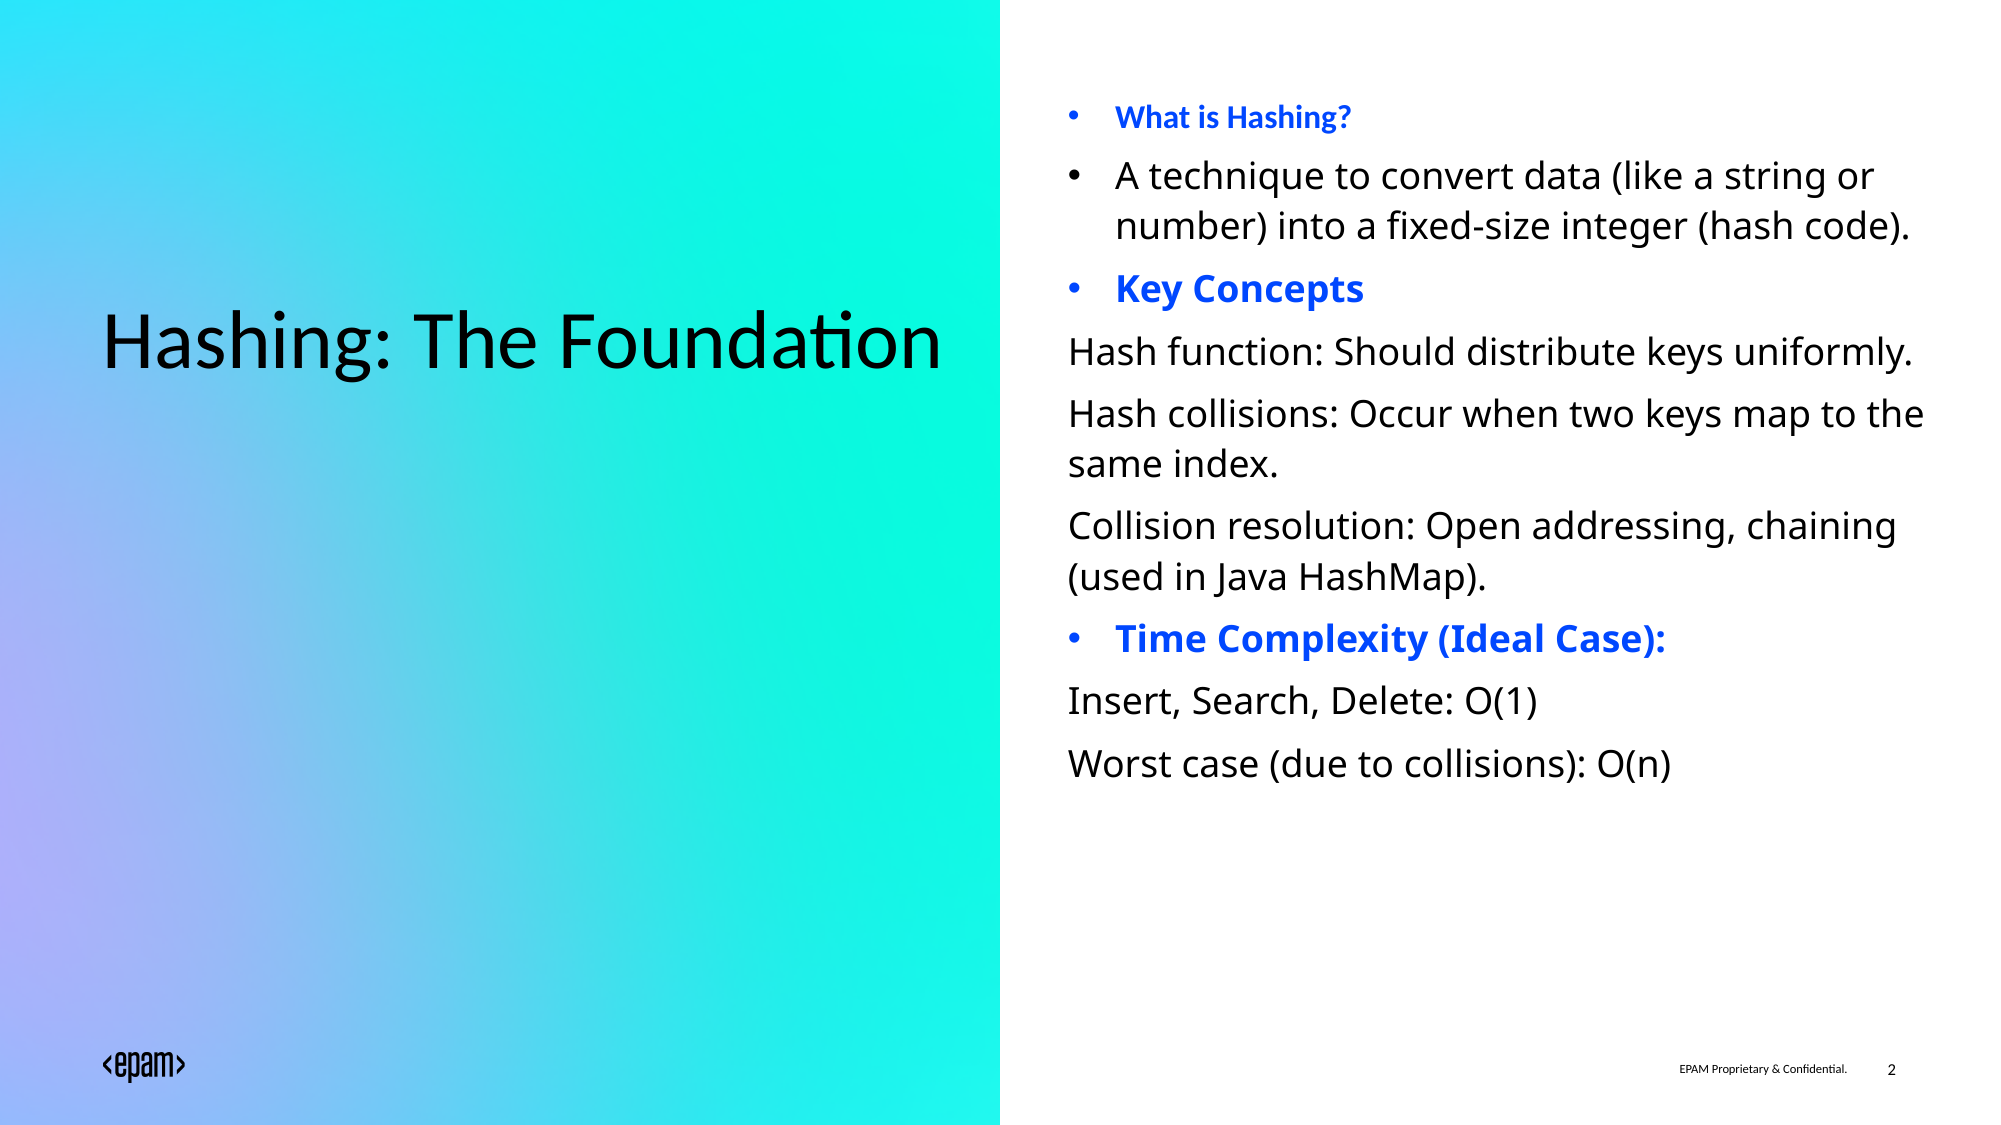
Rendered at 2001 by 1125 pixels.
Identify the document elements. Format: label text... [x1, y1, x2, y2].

text_box [102, 412, 790, 563]
title Hashing: The Foundation [102, 285, 978, 387]
picture [0, 0, 1000, 1125]
list What is Hashing? A technique to convert data (like a string or number) into a fixed-size integer (hash code). Key Concepts Hash function: Should distribute keys uniformly. Hash collisions: Occur when two keys map to the same index. Collision resolution: Open addressing, chaining (used in Java HashMap). Time Complexity (Ideal Case): Insert, Search, Delete: O(1) Worst case (due to collisions): O(n) [1068, 84, 1928, 852]
